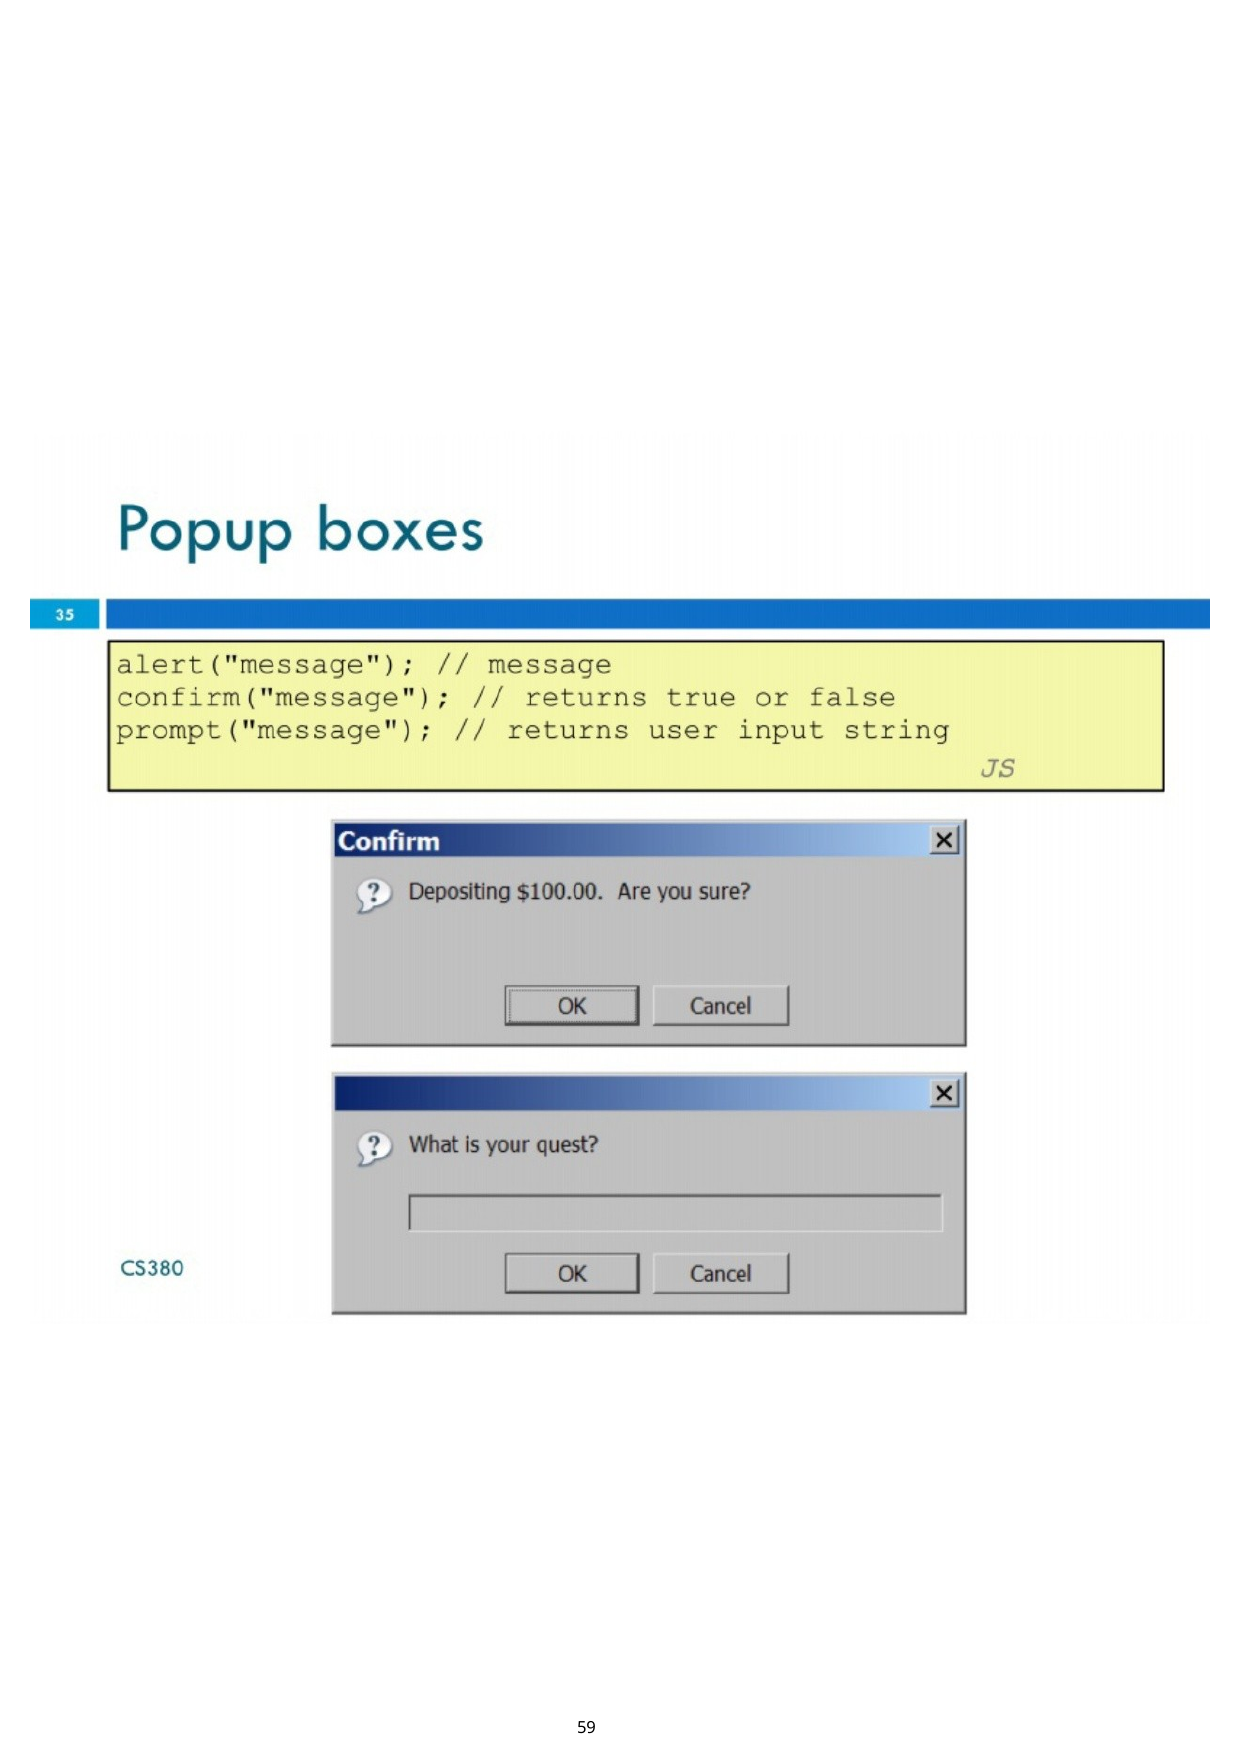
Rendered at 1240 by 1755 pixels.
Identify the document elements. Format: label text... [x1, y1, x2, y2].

slide_number 59 [570, 1713, 605, 1755]
picture [30, 431, 1210, 1324]
picture [56, 608, 74, 622]
